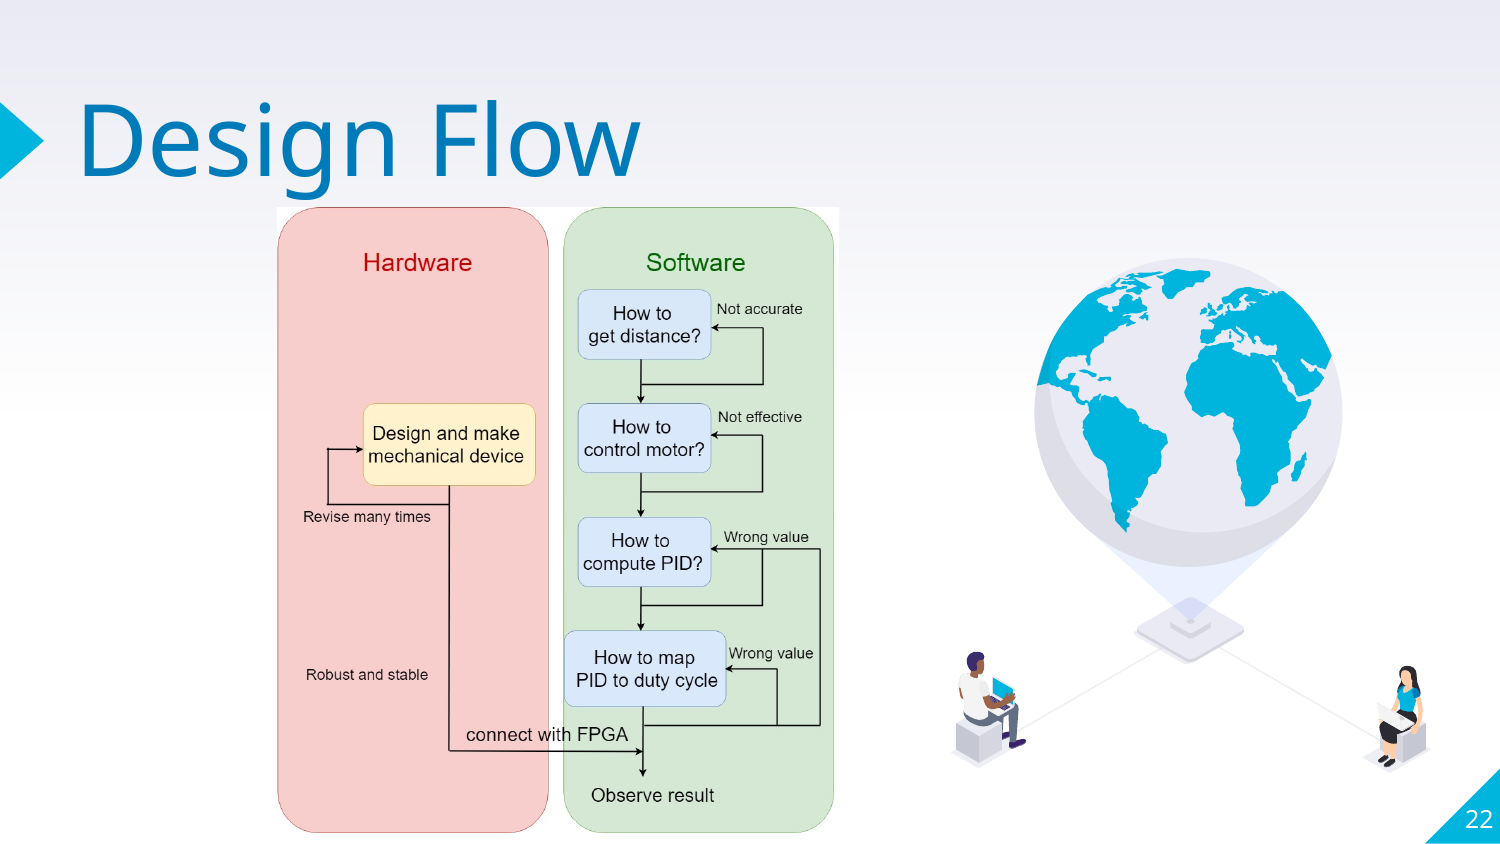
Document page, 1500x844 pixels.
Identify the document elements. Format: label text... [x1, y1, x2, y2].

picture [277, 207, 839, 833]
title Design Flow [75, 99, 1056, 277]
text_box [950, 257, 1432, 774]
slide_number 22 [1418, 760, 1494, 838]
